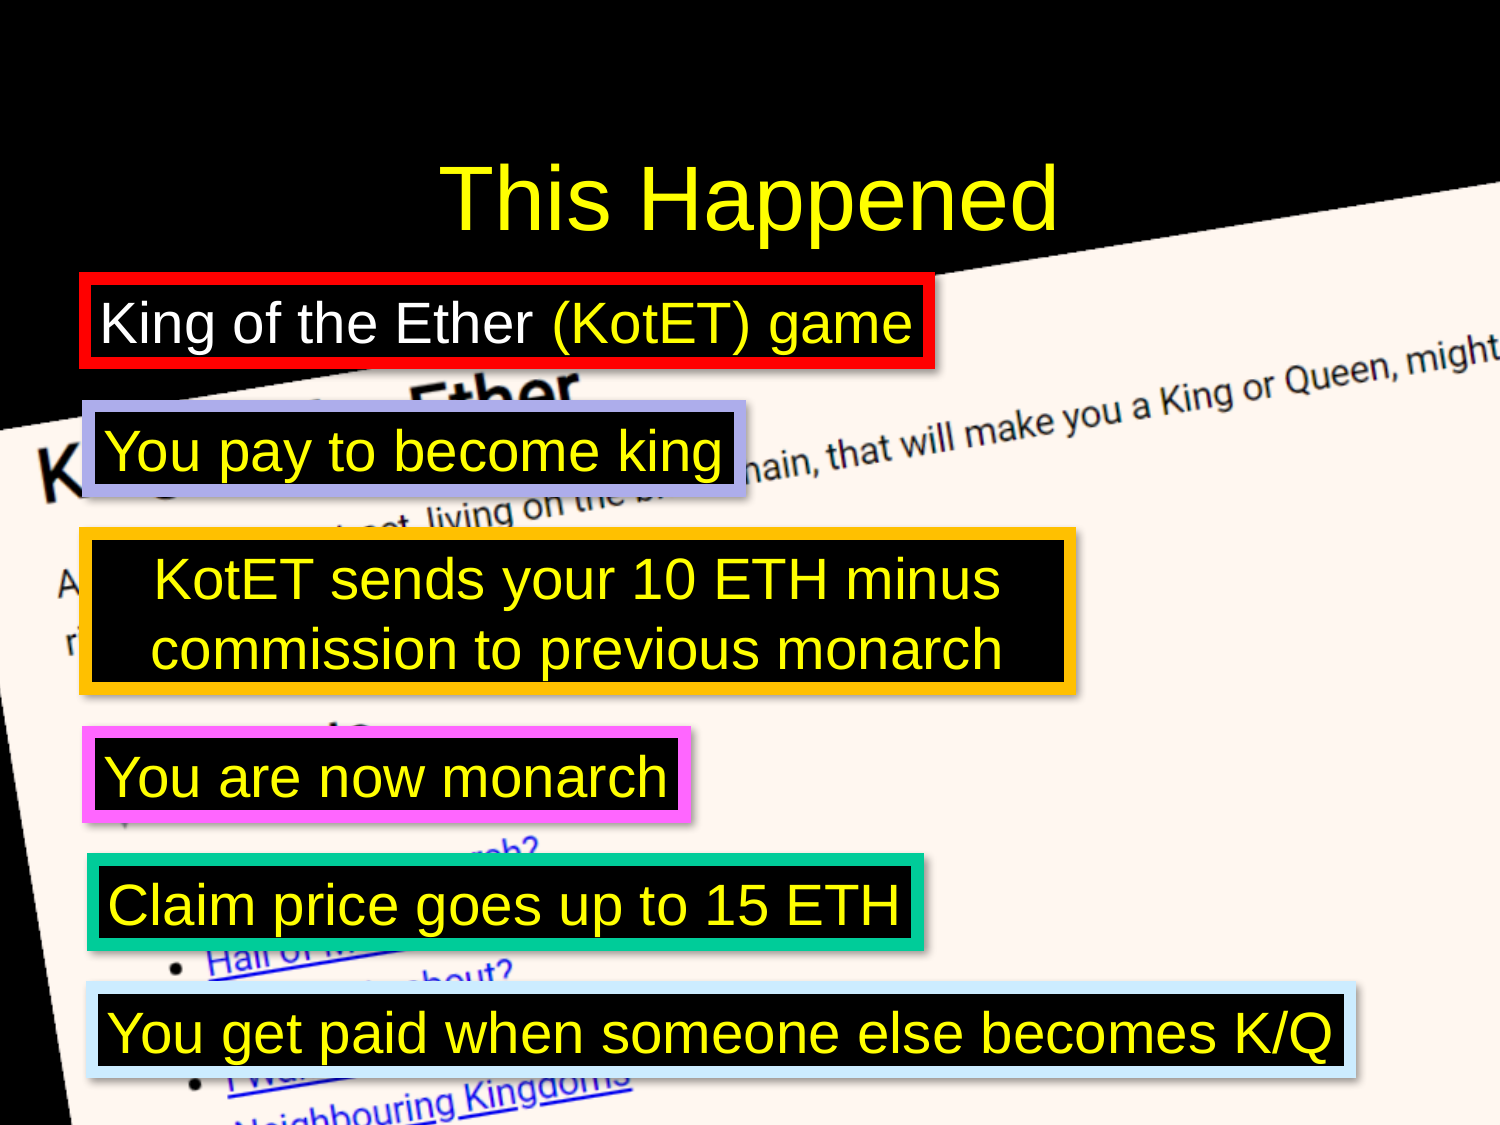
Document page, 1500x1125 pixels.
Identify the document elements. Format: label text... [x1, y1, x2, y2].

title This Happened [112, 99, 1388, 276]
picture [0, 183, 1500, 1125]
